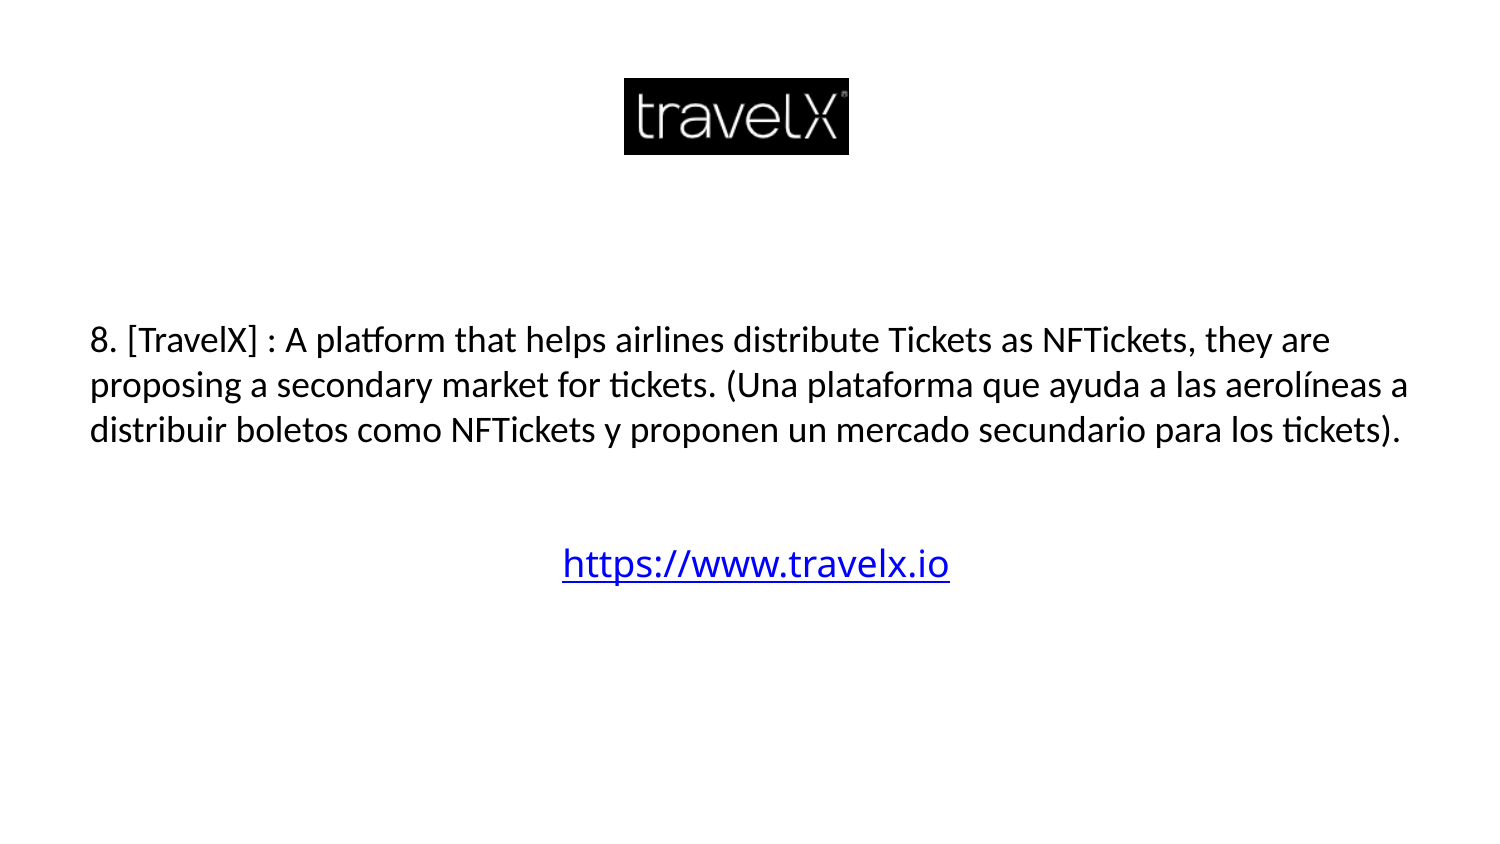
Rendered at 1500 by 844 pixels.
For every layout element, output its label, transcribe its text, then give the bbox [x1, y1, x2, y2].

text_box 8. [TravelX] : A platform that helps airlines distribute Tickets as NFTickets, they are proposing a secondary market for tickets. (Una plataforma que ayuda a las aerolíneas a distribuir boletos como NFTickets y proponen un mercado secundario para los tickets). https://www.travelx.io [74, 307, 1438, 689]
picture [624, 78, 849, 155]
